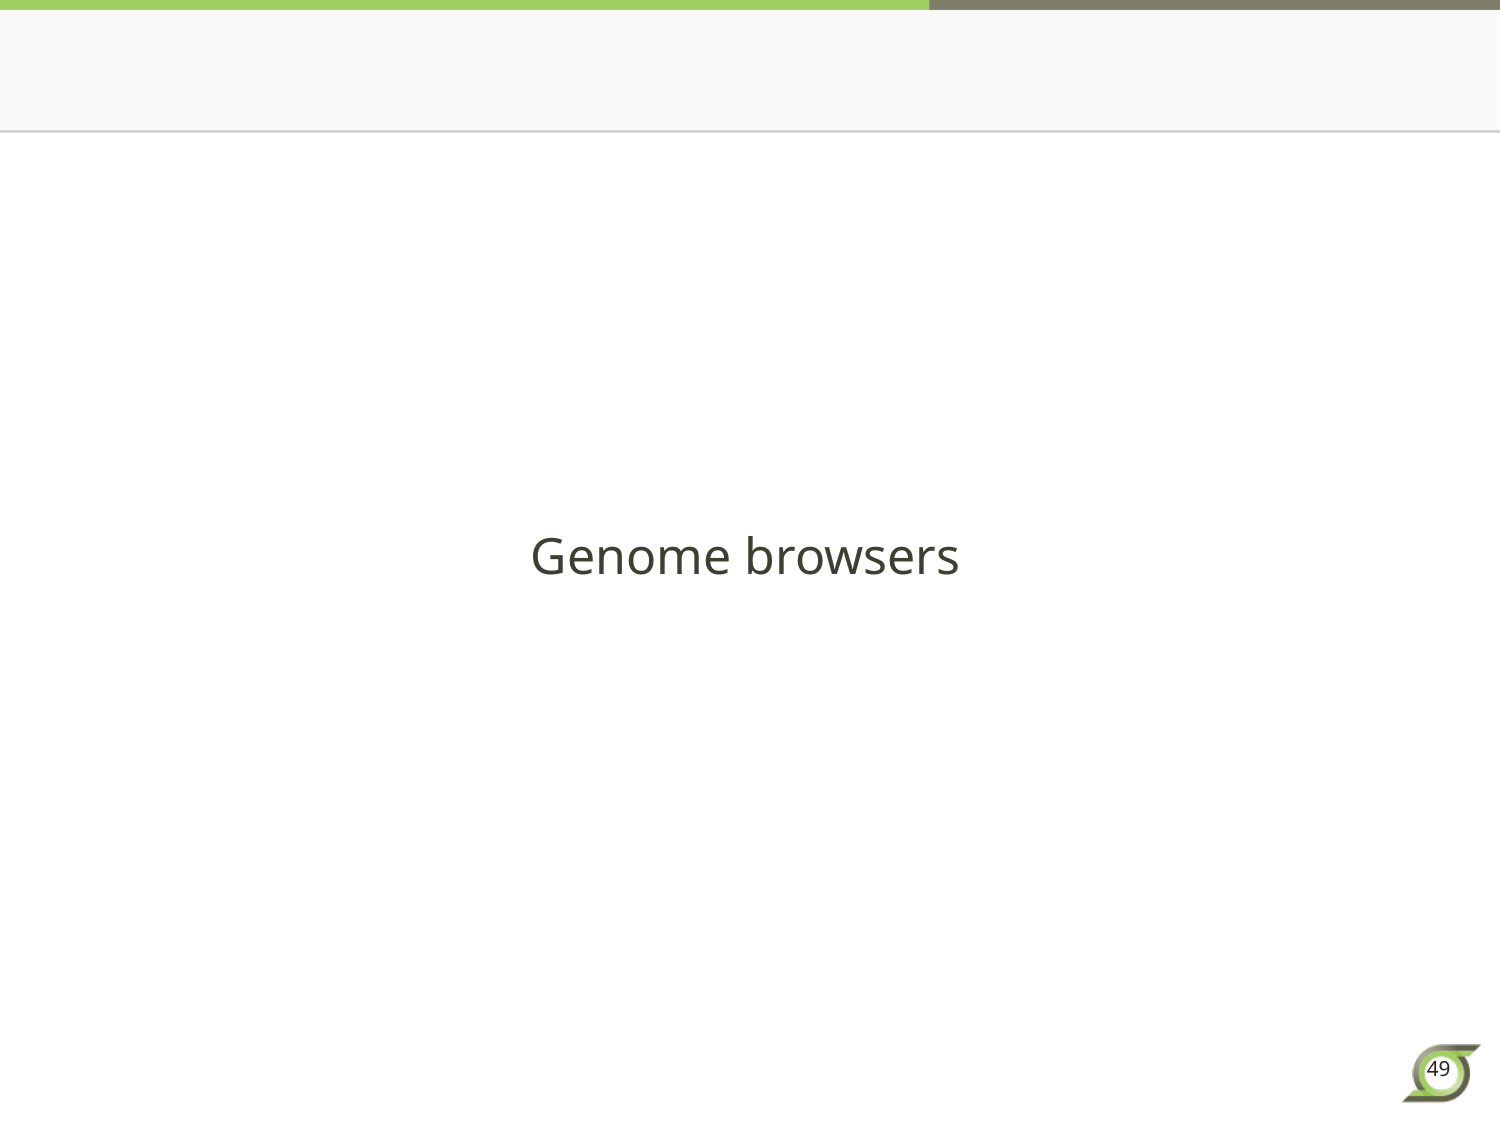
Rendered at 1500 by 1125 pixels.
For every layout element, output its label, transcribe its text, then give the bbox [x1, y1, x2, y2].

list Genome browsers [37, 166, 1454, 1007]
